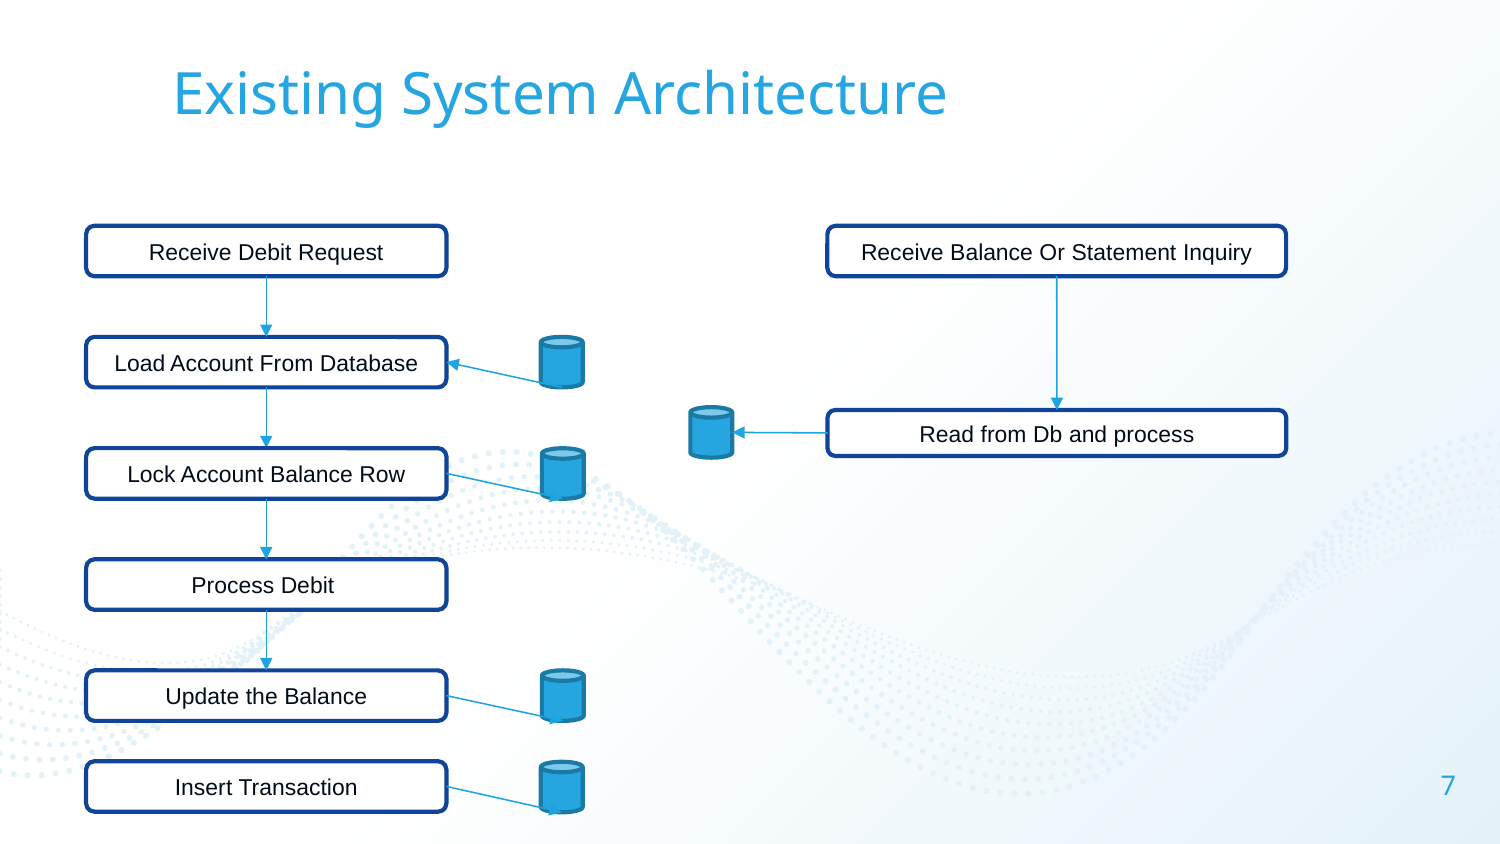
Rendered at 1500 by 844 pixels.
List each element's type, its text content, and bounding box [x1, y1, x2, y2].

title Existing System Architecture [172, 62, 1332, 128]
text_box Read from Db and process [825, 407, 1289, 459]
text_box Insert Transaction [83, 759, 449, 814]
text_box [539, 446, 586, 501]
text_box Receive Debit Request [83, 223, 449, 279]
text_box [538, 759, 585, 815]
text_box Lock Account Balance Row [83, 446, 449, 501]
text_box Process Debit [83, 557, 449, 612]
text_box Receive Balance Or Statement Inquiry [825, 223, 1289, 279]
slide_number 7 [1366, 754, 1457, 819]
text_box [539, 668, 586, 723]
text_box [688, 405, 735, 460]
text_box Update the Balance [83, 668, 449, 723]
text_box [538, 334, 585, 390]
text_box Load Account From Database [83, 334, 449, 390]
